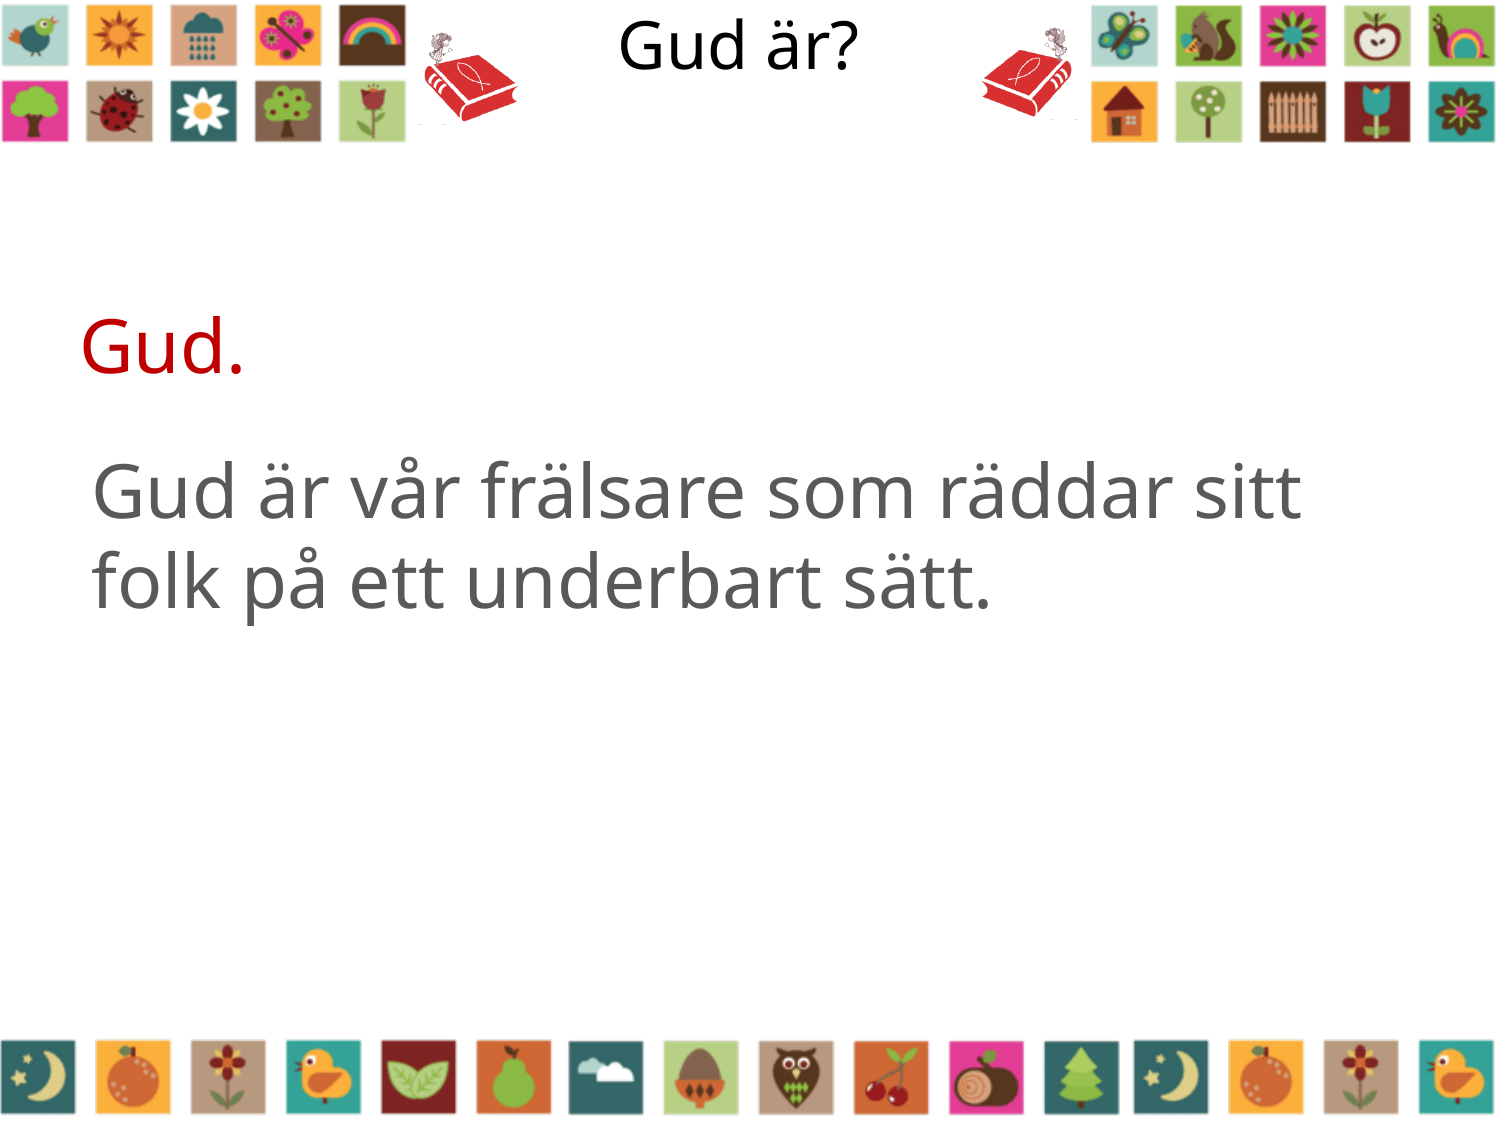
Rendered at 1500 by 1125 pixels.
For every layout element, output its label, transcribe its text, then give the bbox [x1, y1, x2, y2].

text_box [0, 1028, 1500, 1118]
text_box Gud. [64, 290, 1412, 396]
picture [950, 3, 1500, 150]
text_box Gud är? [414, 0, 1080, 91]
text_box Gud är vår frälsare som räddar sitt folk på ett underbart sätt. [76, 436, 1424, 632]
picture [0, 3, 550, 150]
